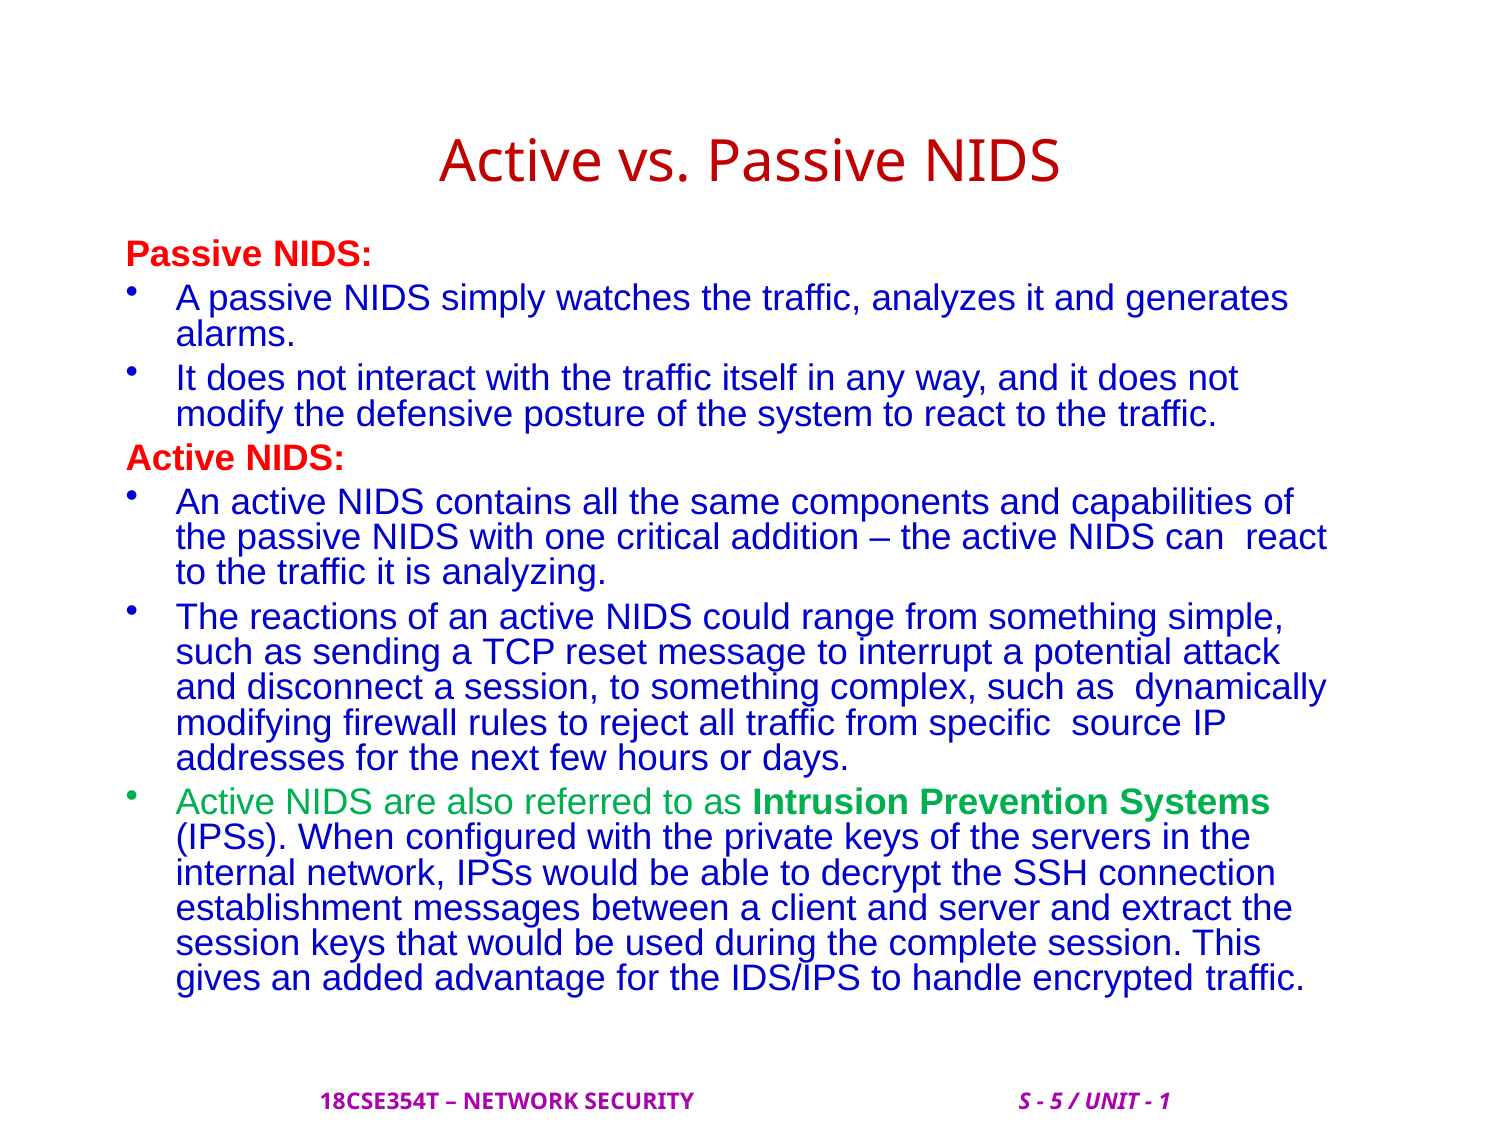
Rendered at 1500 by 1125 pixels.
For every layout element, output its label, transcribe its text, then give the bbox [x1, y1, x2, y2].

text_box 18CSE354T – NETWORK SECURITY S - 5 / UNIT - 1 [112, 1075, 1500, 1125]
title Active vs. Passive NIDS [314, 62, 1186, 228]
text_box Passive NIDS: A passive NIDS simply watches the traffic, analyzes it and generates alarms. It does not interact with the traffic itself in any way, and it does not modify the defensive posture of the system to react to the traffic. Active NIDS: An active NIDS contains all the same components and capabilities of the passive NIDS with one critical addition – the active NIDS can react to the traffic it is analyzing. The reactions of an active NIDS could range from something simple, such as sending a TCP reset message to interrupt a potential attack and disconnect a session, to something complex, such as dynamically modifying firewall rules to reject all traffic from specific source IP addresses for the next few hours or days. Active NIDS are also referred to as Intrusion Prevention Systems (IPSs). When configured with the private keys of the servers in the internal network, IPSs would be able to decrypt the SSH connection establishment messages between a client and server and extract the session keys that would be used during the complete session. This gives an added advantage for the IDS/IPS to handle encrypted traffic. [123, 228, 1349, 998]
